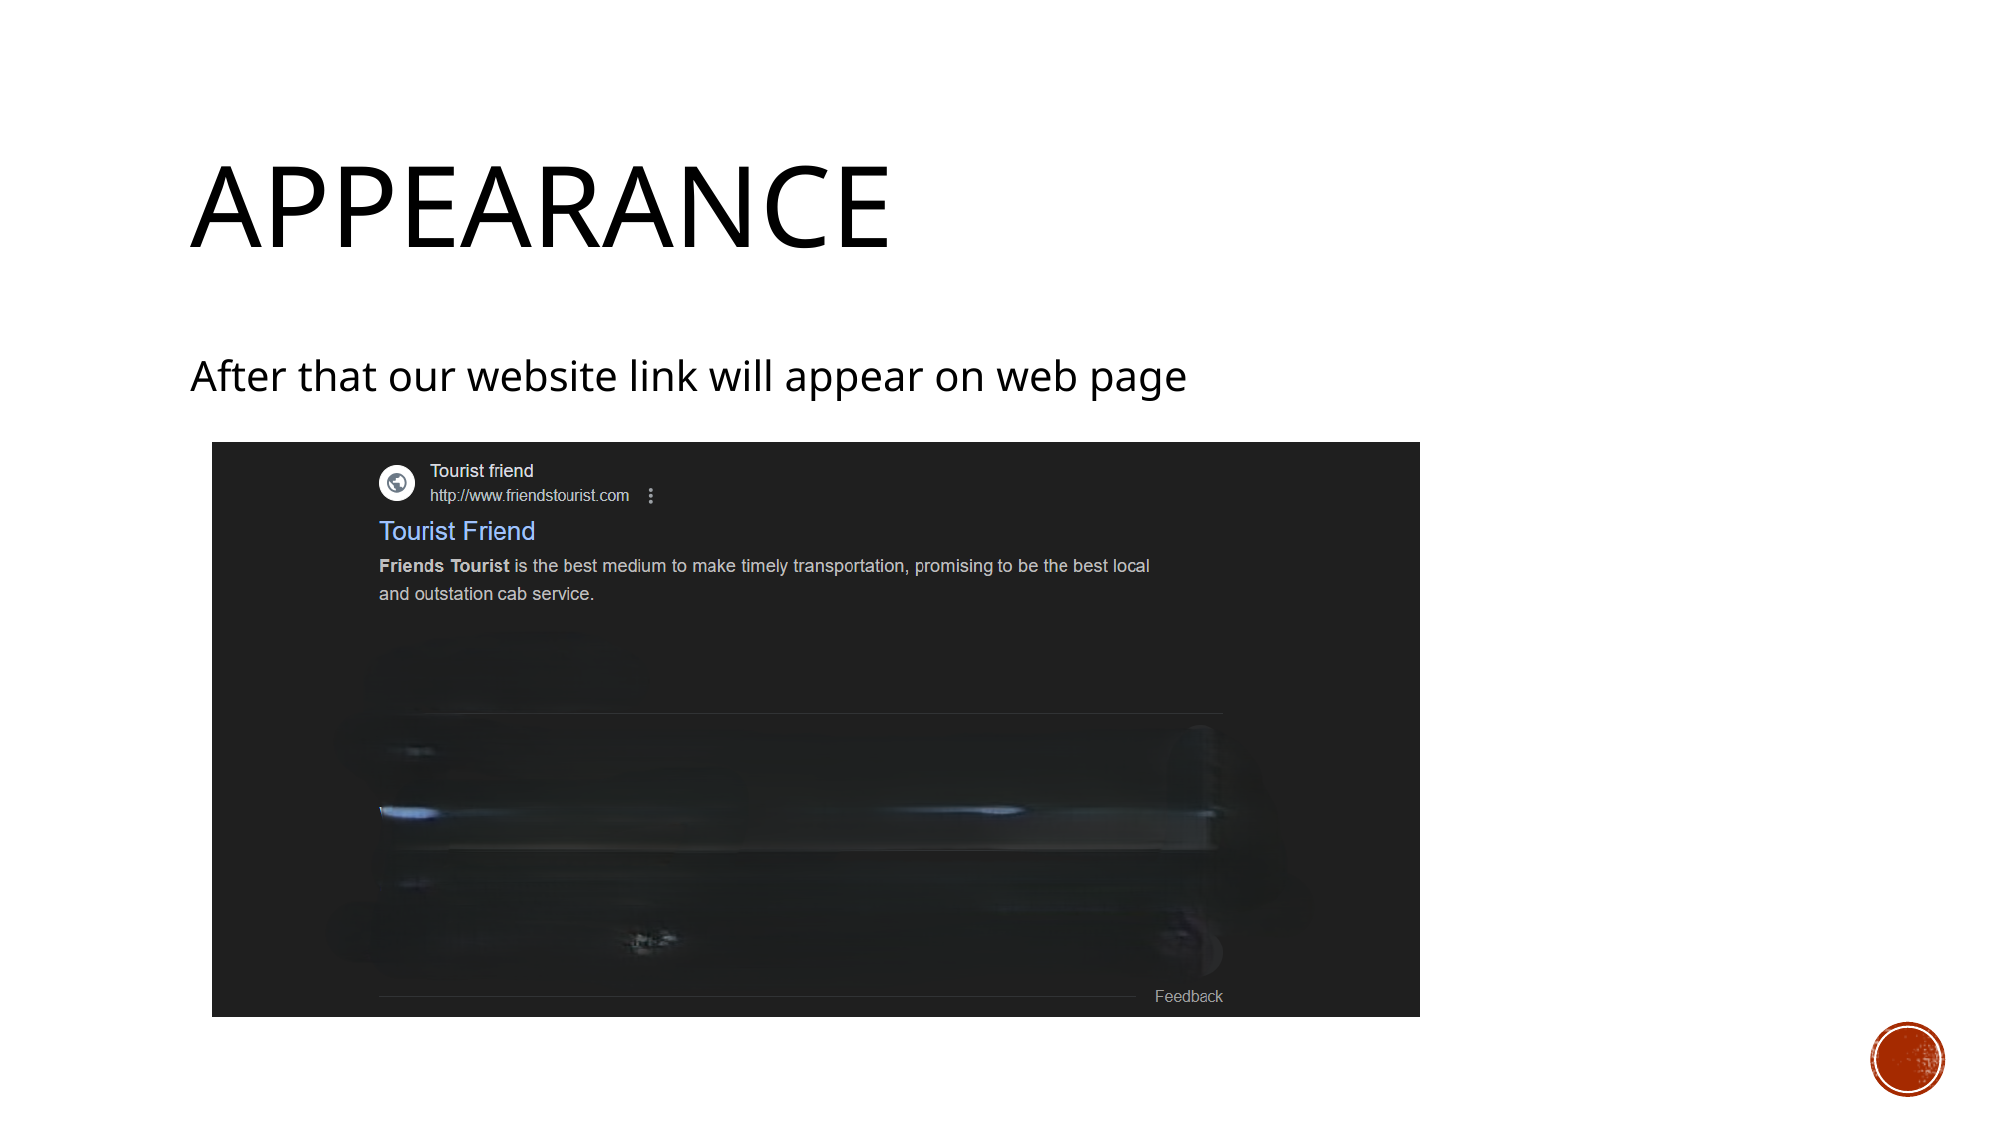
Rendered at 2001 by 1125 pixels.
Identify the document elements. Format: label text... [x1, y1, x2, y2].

title APPEARANCE [175, 79, 1826, 344]
list After that our website link will appear on web page [175, 348, 1826, 1013]
picture [213, 443, 1419, 1017]
